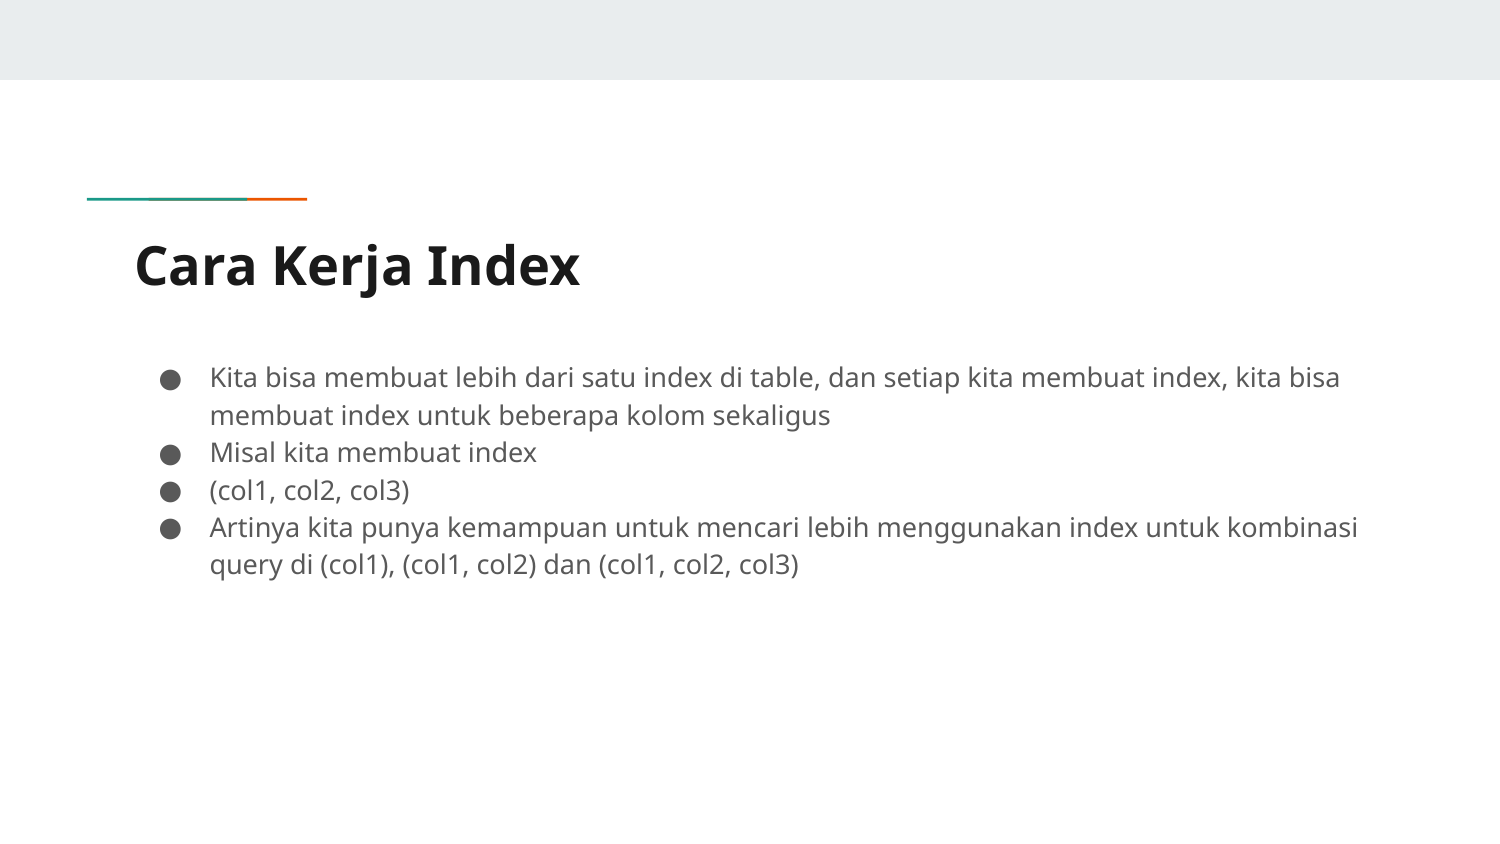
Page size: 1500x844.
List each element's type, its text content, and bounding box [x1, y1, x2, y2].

title Cara Kerja Index [119, 216, 1381, 305]
list Kita bisa membuat lebih dari satu index di table, dan setiap kita membuat index, kita bisa membuat index untuk beberapa kolom sekaligus Misal kita membuat index (col1, col2, col3) Artinya kita punya kemampuan untuk mencari lebih menggunakan index untuk kombinasi query di (col1), (col1, col2) dan (col1, col2, col3) [119, 341, 1381, 712]
